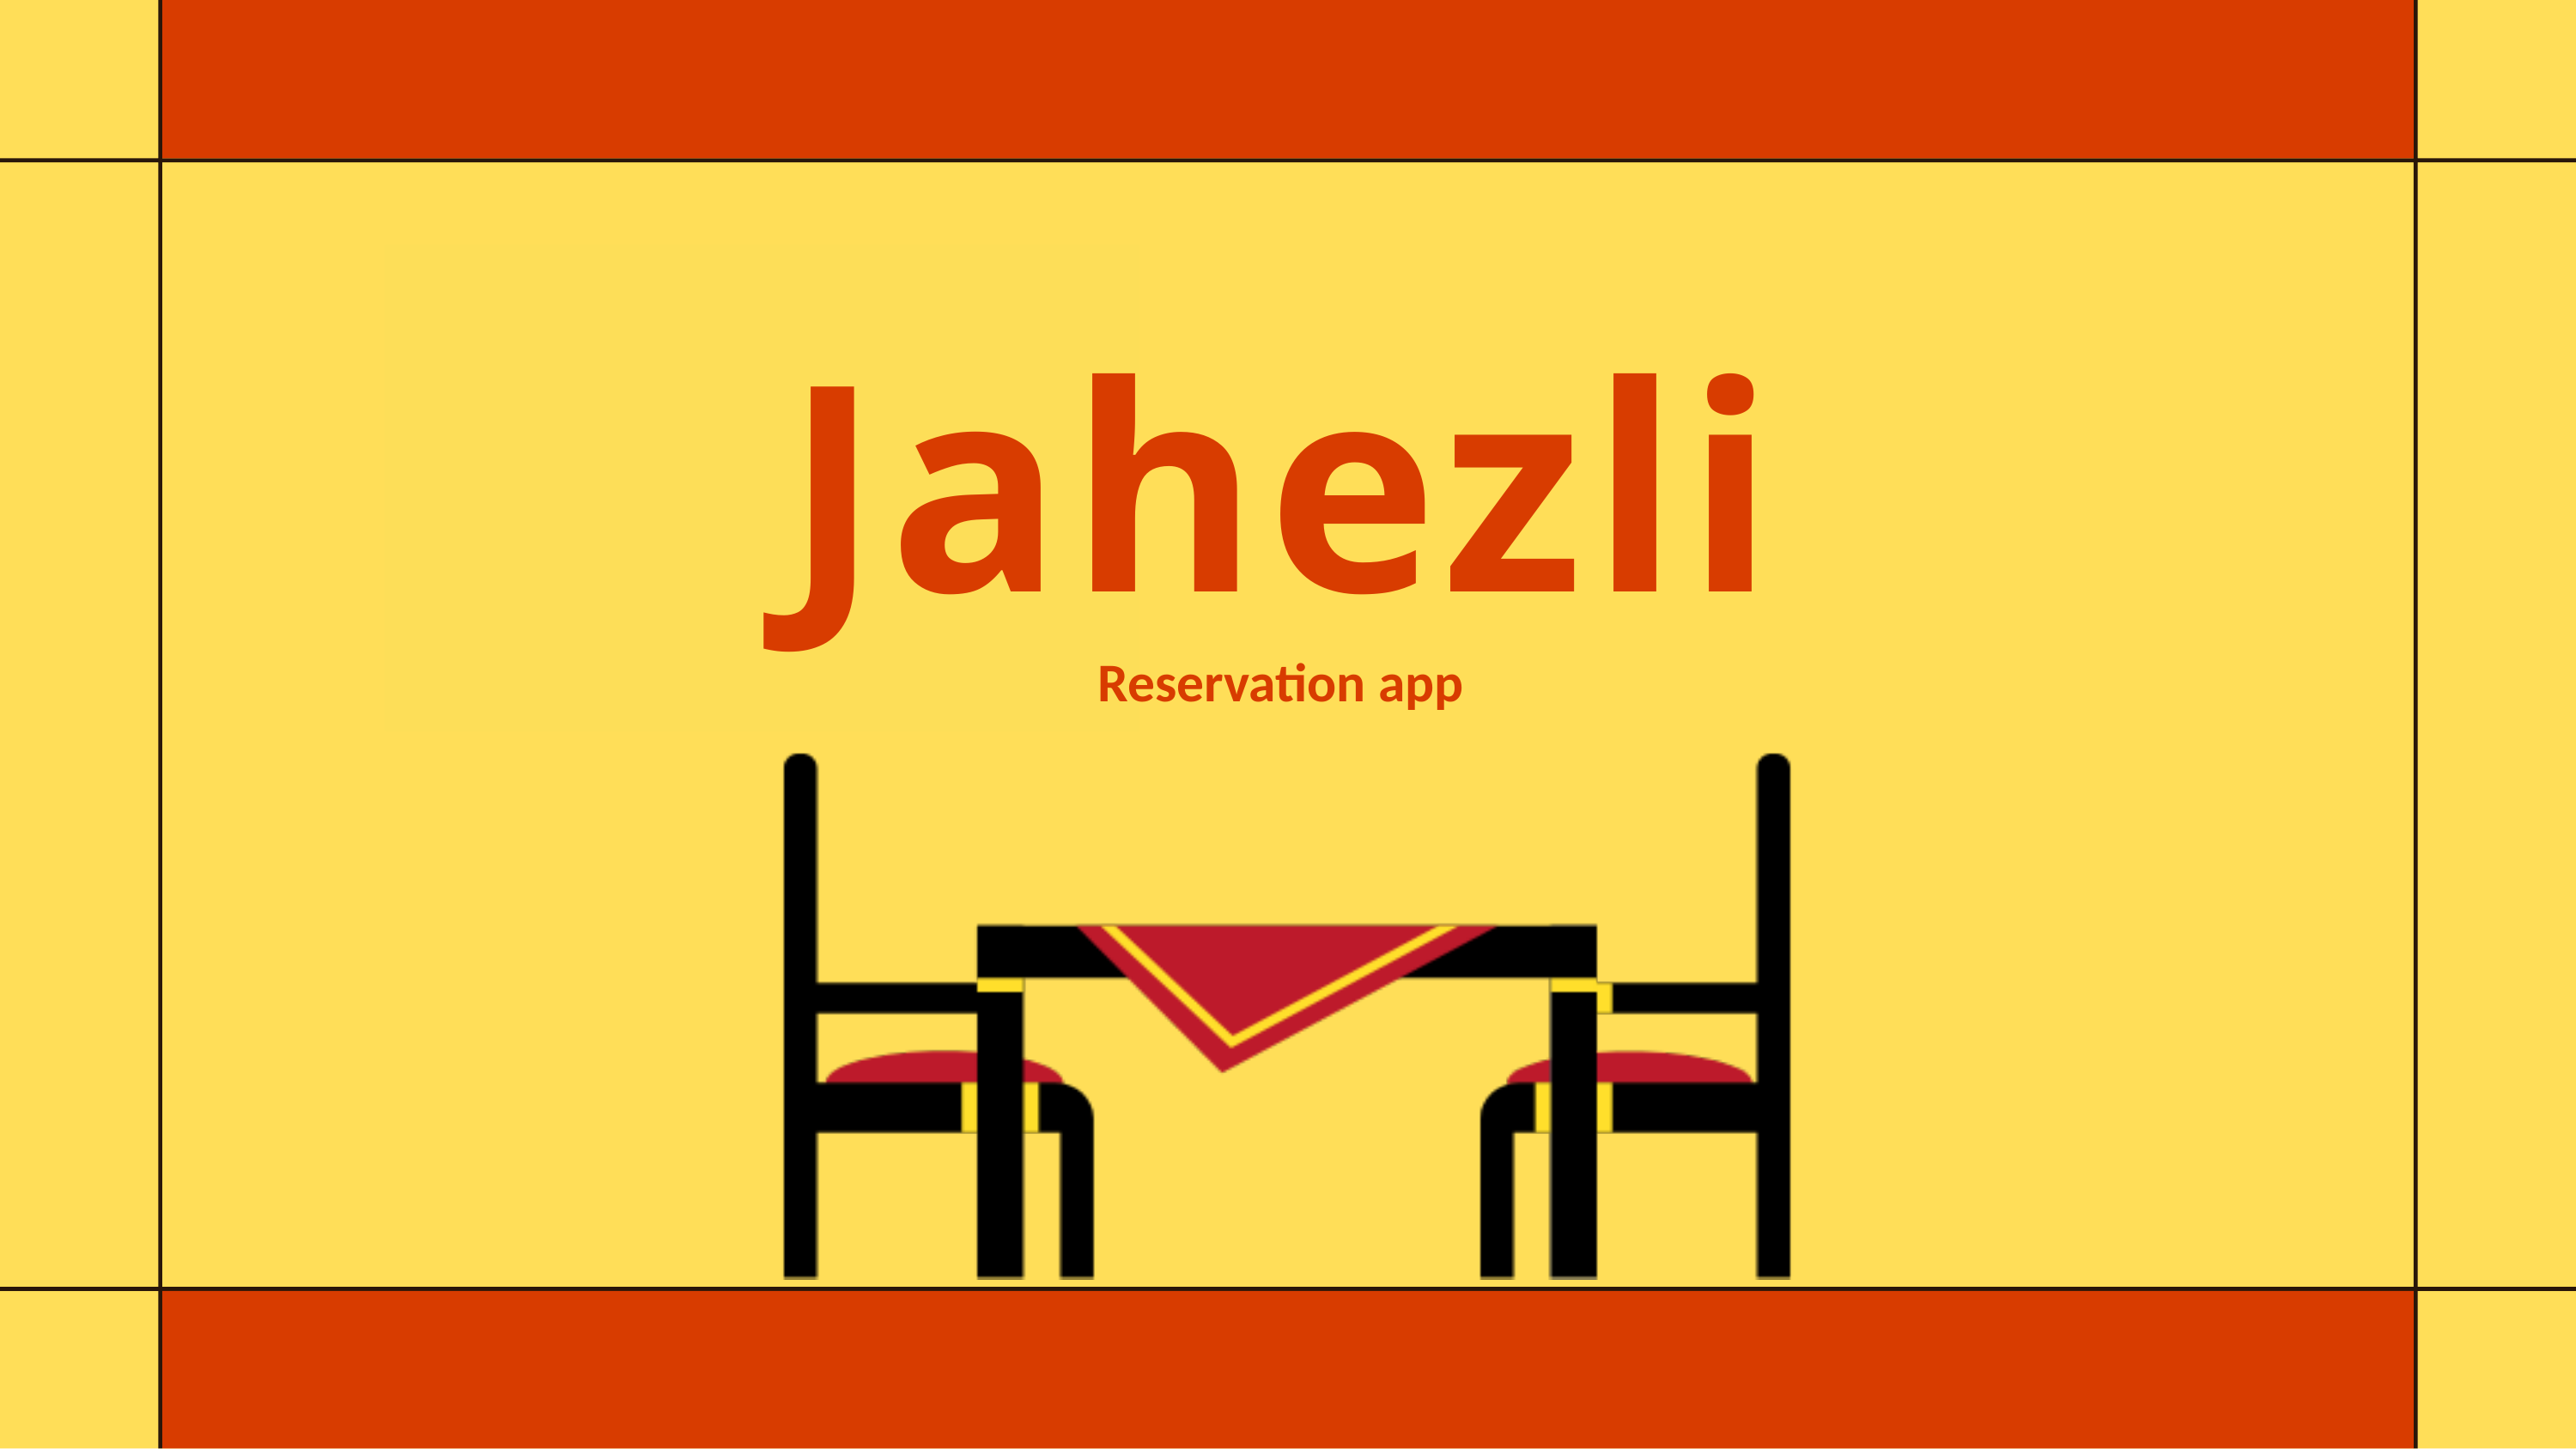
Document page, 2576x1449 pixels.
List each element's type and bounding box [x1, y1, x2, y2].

picture [625, 733, 1951, 1281]
text_box [0, 0, 2576, 1449]
